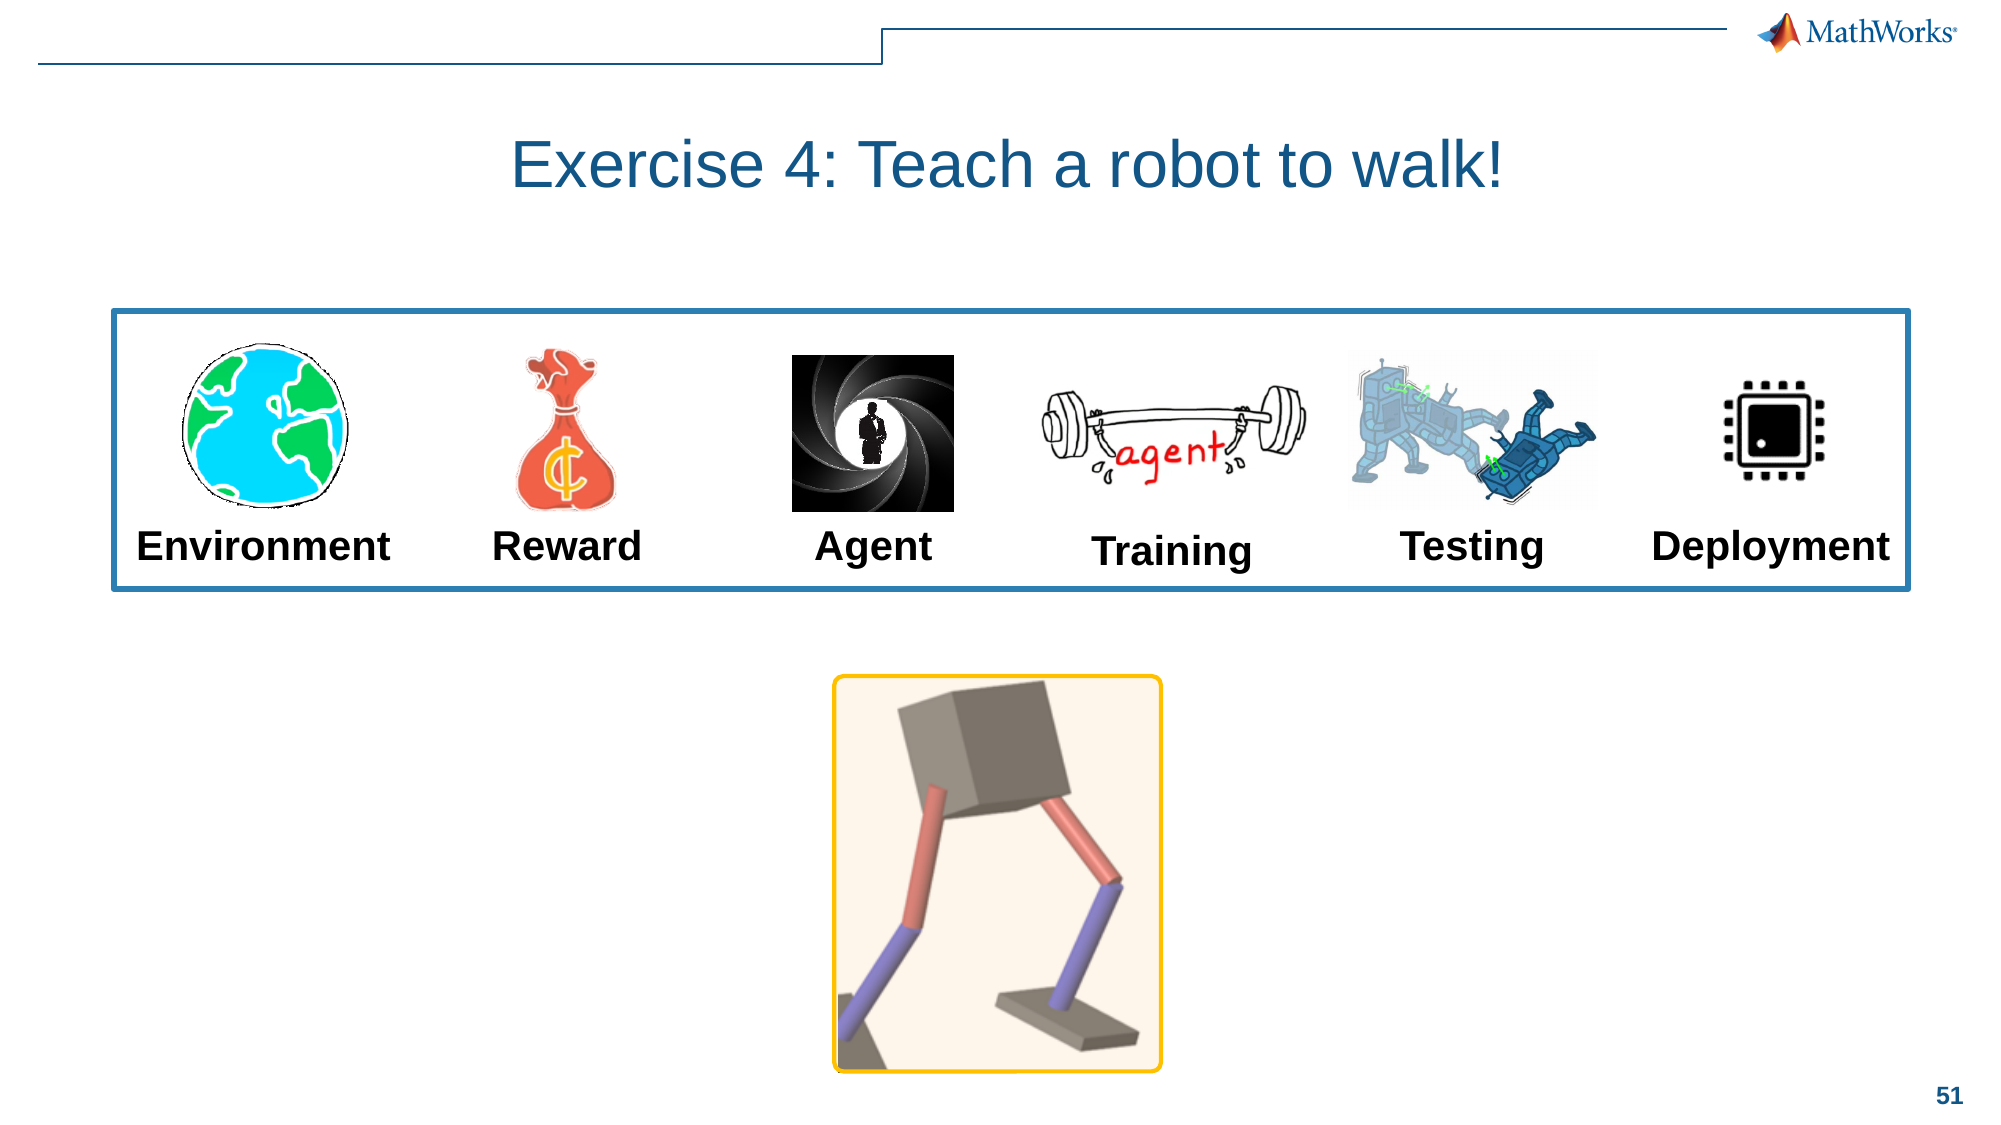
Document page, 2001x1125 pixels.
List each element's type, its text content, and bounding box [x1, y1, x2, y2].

picture [1717, 362, 1829, 493]
picture [1035, 379, 1309, 487]
picture [176, 337, 352, 519]
picture [1348, 350, 1599, 511]
picture [1751, 3, 1970, 63]
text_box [791, 354, 955, 512]
title Exercise 4: Teach a robot to walk! [157, 112, 1858, 309]
text_box [112, 309, 1910, 591]
text_box Deployment [1910, 511, 1921, 577]
picture [507, 336, 624, 525]
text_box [834, 675, 1166, 1073]
